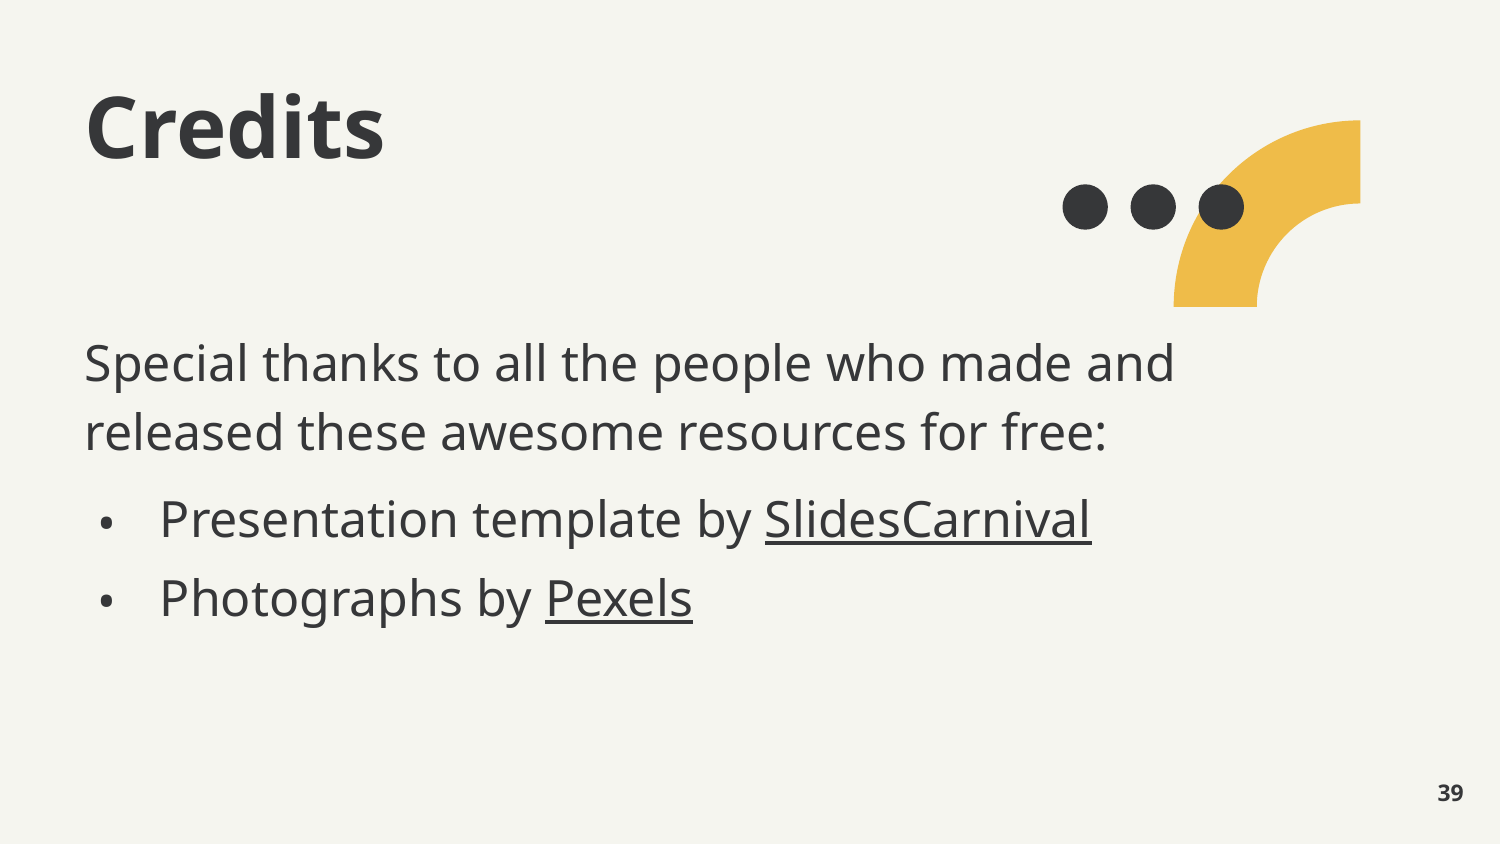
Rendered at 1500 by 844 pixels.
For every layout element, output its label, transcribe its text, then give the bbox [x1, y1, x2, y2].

text_box [1198, 184, 1244, 230]
text_box [1130, 184, 1176, 230]
text_box [1173, 120, 1361, 307]
text_box [1062, 184, 1108, 230]
slide_number 39 [1374, 779, 1464, 809]
list Special thanks to all the people who made and released these awesome resources for free: Presentation template by SlidesCarnival Photographs by Pexels [84, 322, 1196, 720]
title Credits [84, 84, 1148, 203]
